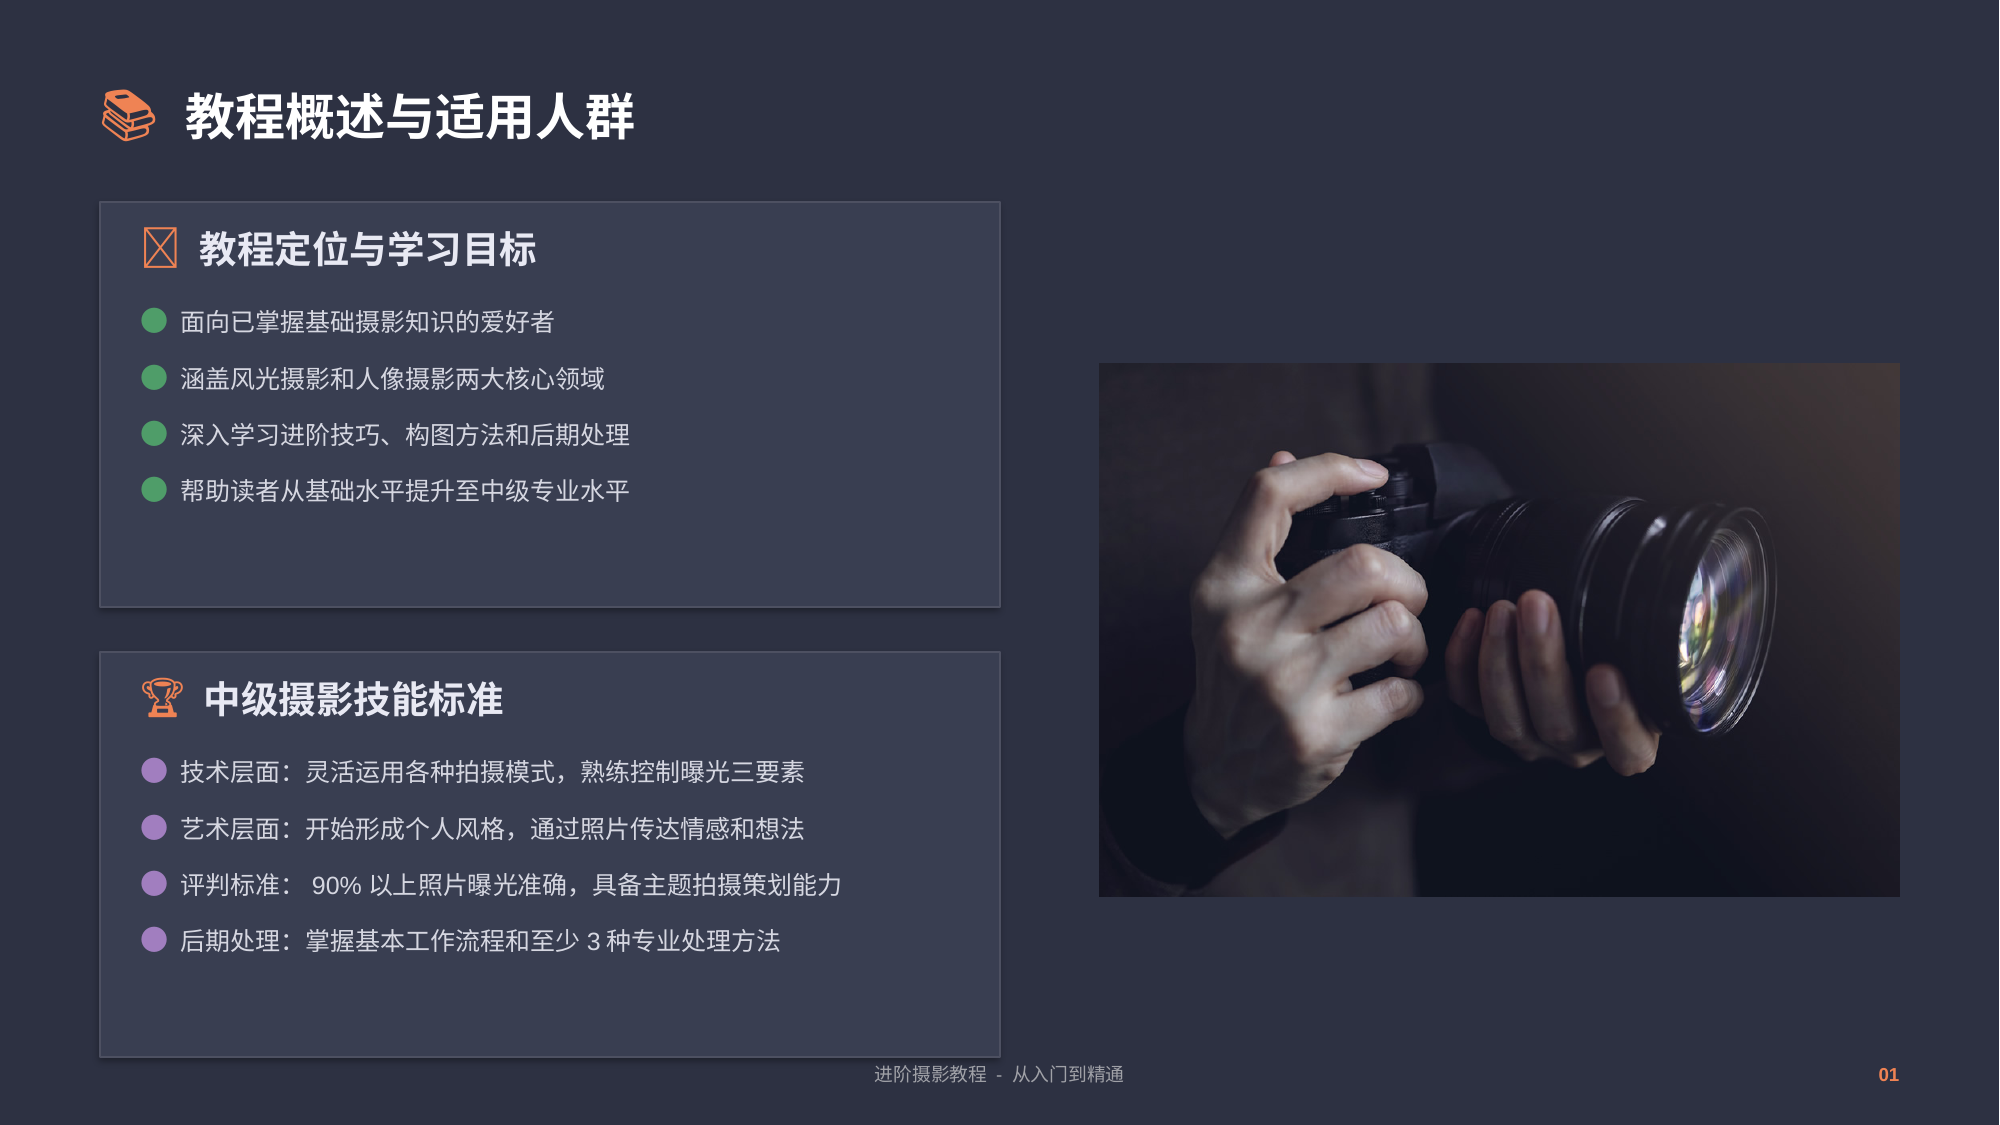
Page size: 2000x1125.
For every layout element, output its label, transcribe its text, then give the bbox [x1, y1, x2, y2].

text_box ● 深入学习进阶技巧、构图方法和后期处理 [139, 404, 960, 461]
text_box ● 评判标准：90%以上照片曝光准确，具备主题拍摄策划能力 [139, 855, 960, 911]
text_box ● 后期处理：掌握基本工作流程和至少3种专业处理方法 [139, 911, 960, 968]
text_box [99, 202, 1000, 608]
text_box 01 [1799, 1057, 1900, 1092]
text_box 🏆 中级摄影技能标准 [139, 663, 960, 732]
picture [1099, 362, 1900, 897]
text_box ● 涵盖风光摄影和人像摄影两大核心领域 [139, 348, 960, 404]
text_box 进阶摄影教程 - 从入门到精通 [99, 1057, 1799, 1092]
text_box ● 面向已掌握基础摄影知识的爱好者 [139, 292, 960, 348]
text_box ● 帮助读者从基础水平提升至中级专业水平 [139, 461, 960, 518]
text_box ● 技术层面：灵活运用各种拍摄模式，熟练控制曝光三要素 [139, 742, 960, 798]
text_box 🎯 教程定位与学习目标 [139, 213, 960, 282]
text_box 📚 教程概述与适用人群 [99, 67, 1900, 158]
text_box ● 艺术层面：开始形成个人风格，通过照片传达情感和想法 [139, 798, 960, 855]
text_box [99, 652, 1000, 1057]
